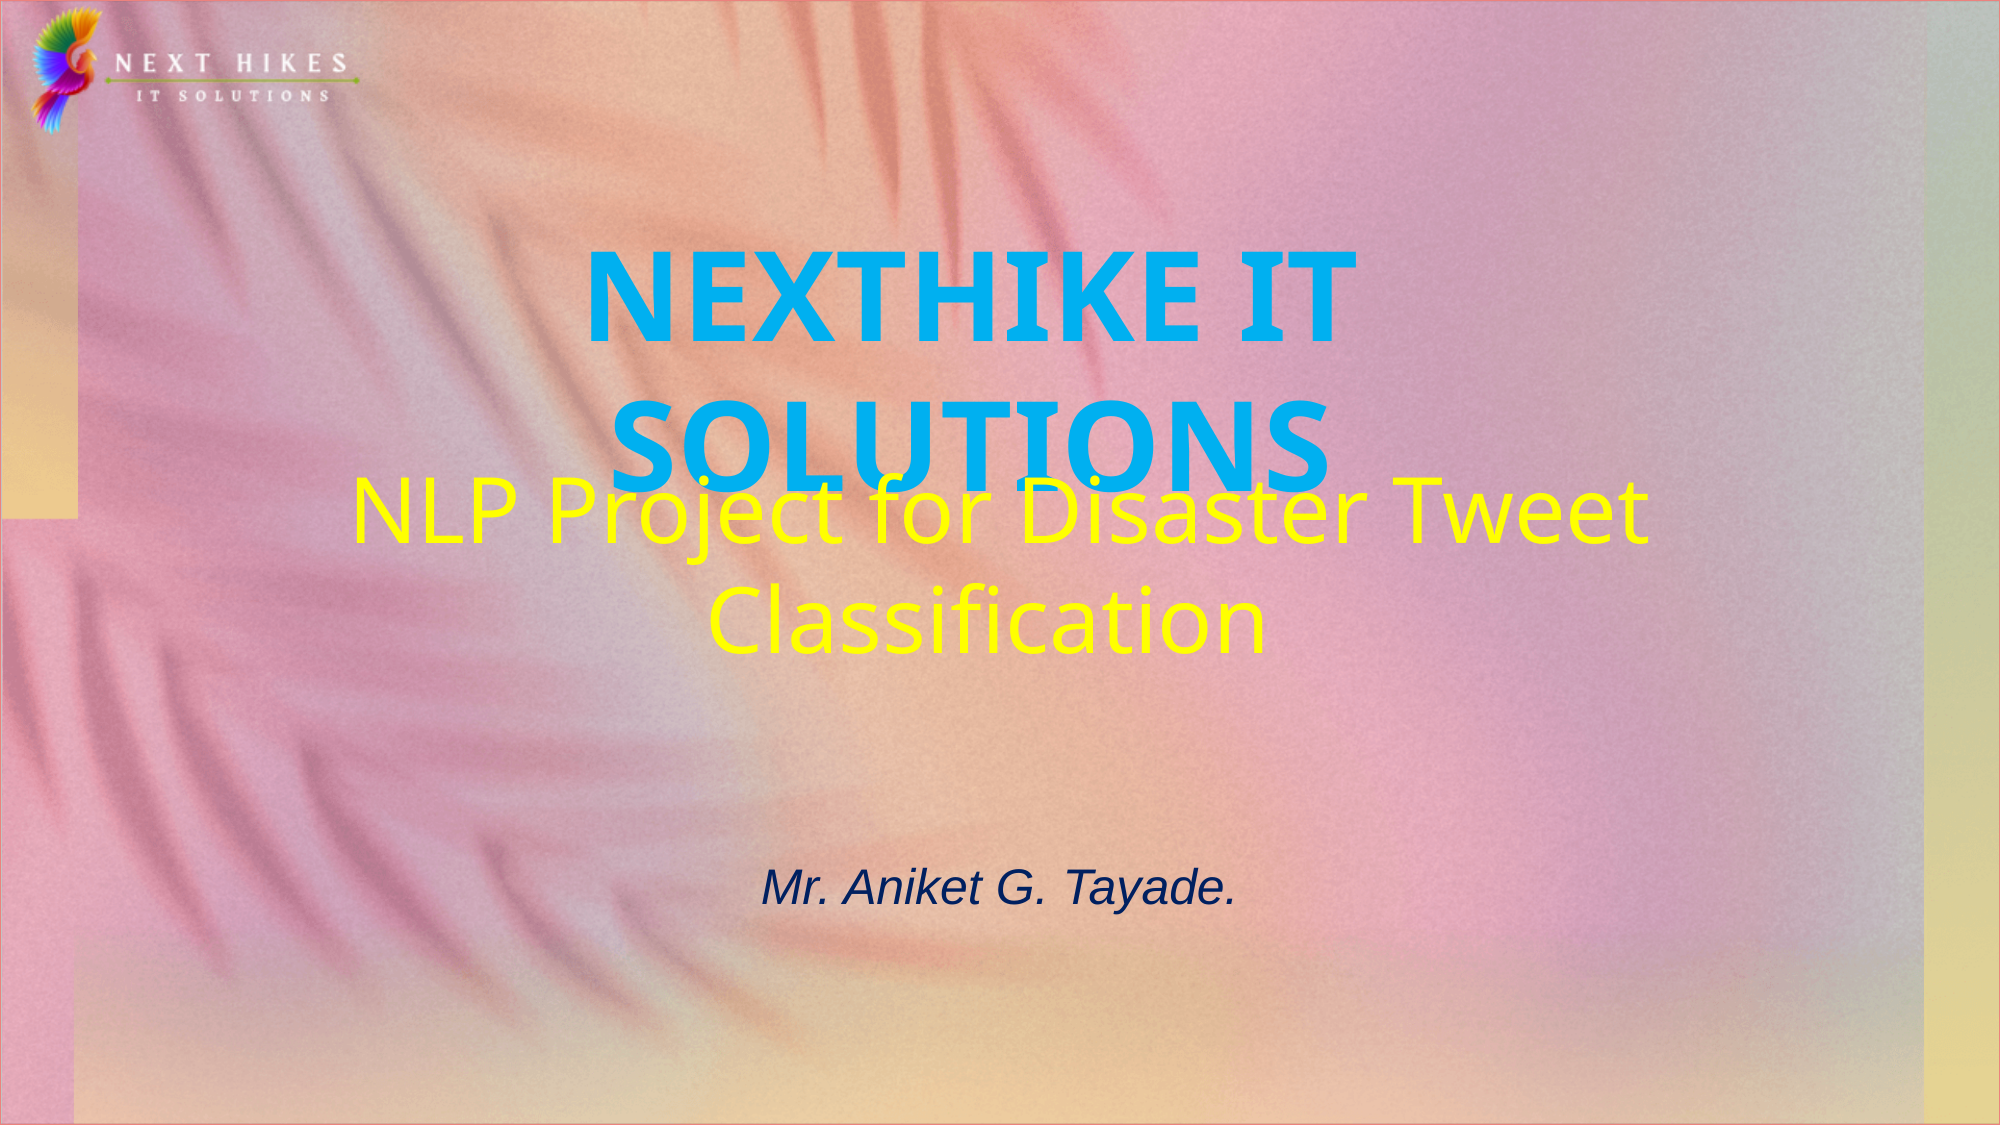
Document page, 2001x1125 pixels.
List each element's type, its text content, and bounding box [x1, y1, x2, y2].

text_box NLP Project for Disaster Tweet Classification [90, 444, 1910, 679]
text_box NEXTHIKE IT SOLUTIONS [253, 209, 1688, 444]
text_box Mr. Aniket G. Tayade. [615, 853, 1385, 979]
picture [0, 0, 1999, 1125]
